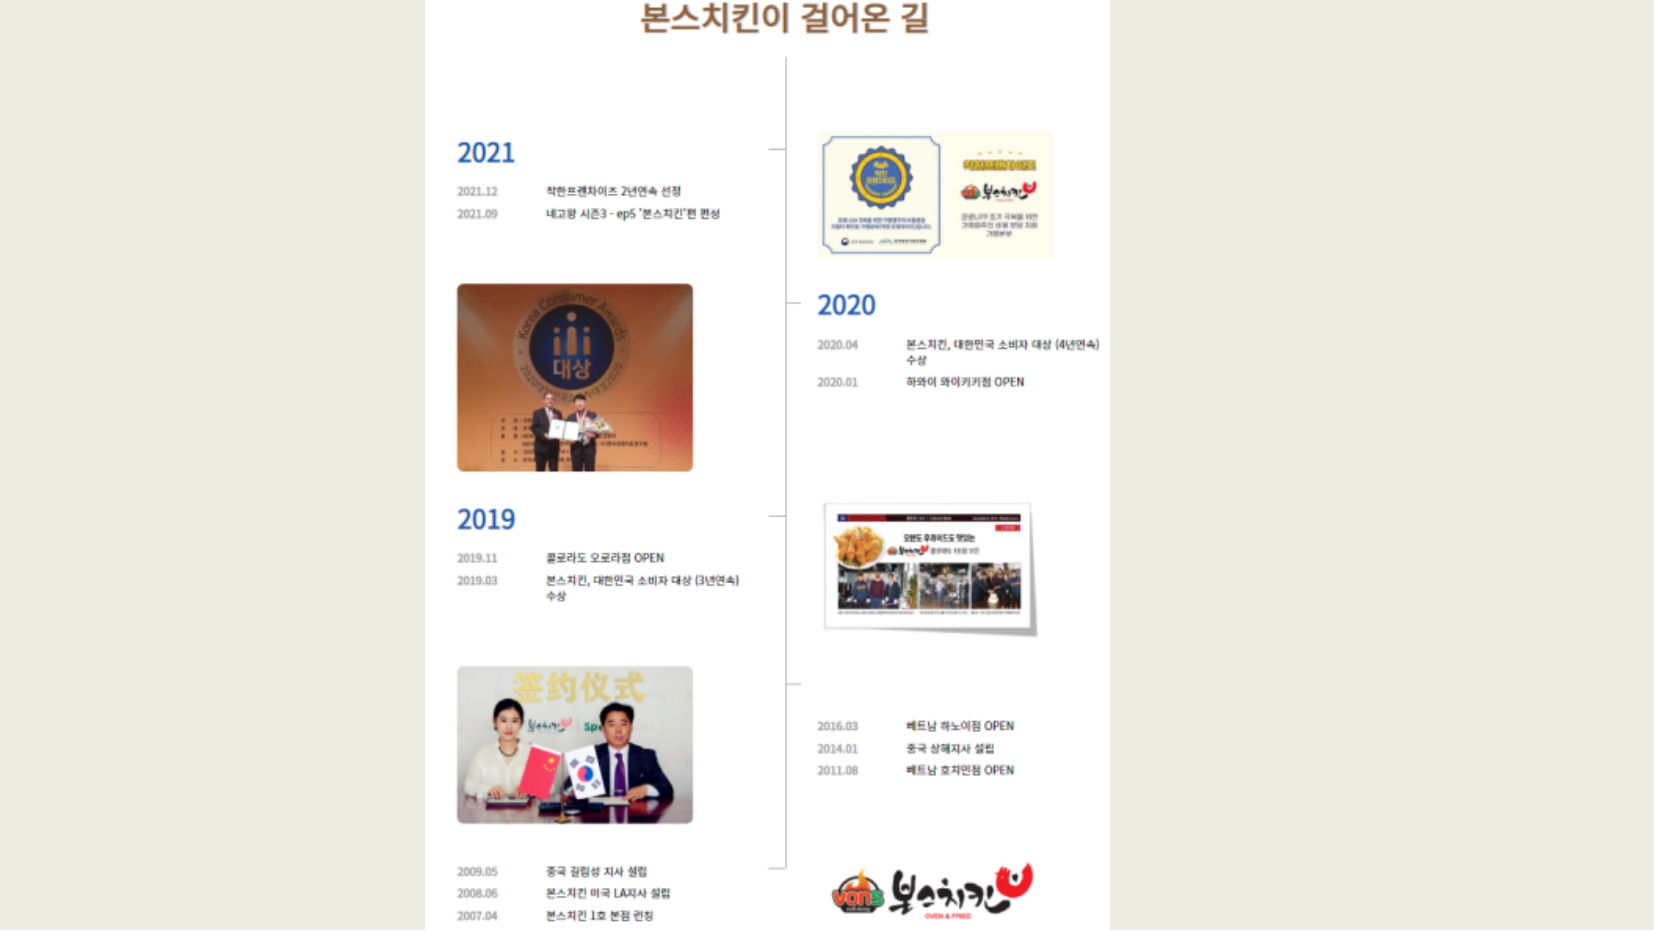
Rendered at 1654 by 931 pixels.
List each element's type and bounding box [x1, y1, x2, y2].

picture [424, 0, 1110, 931]
